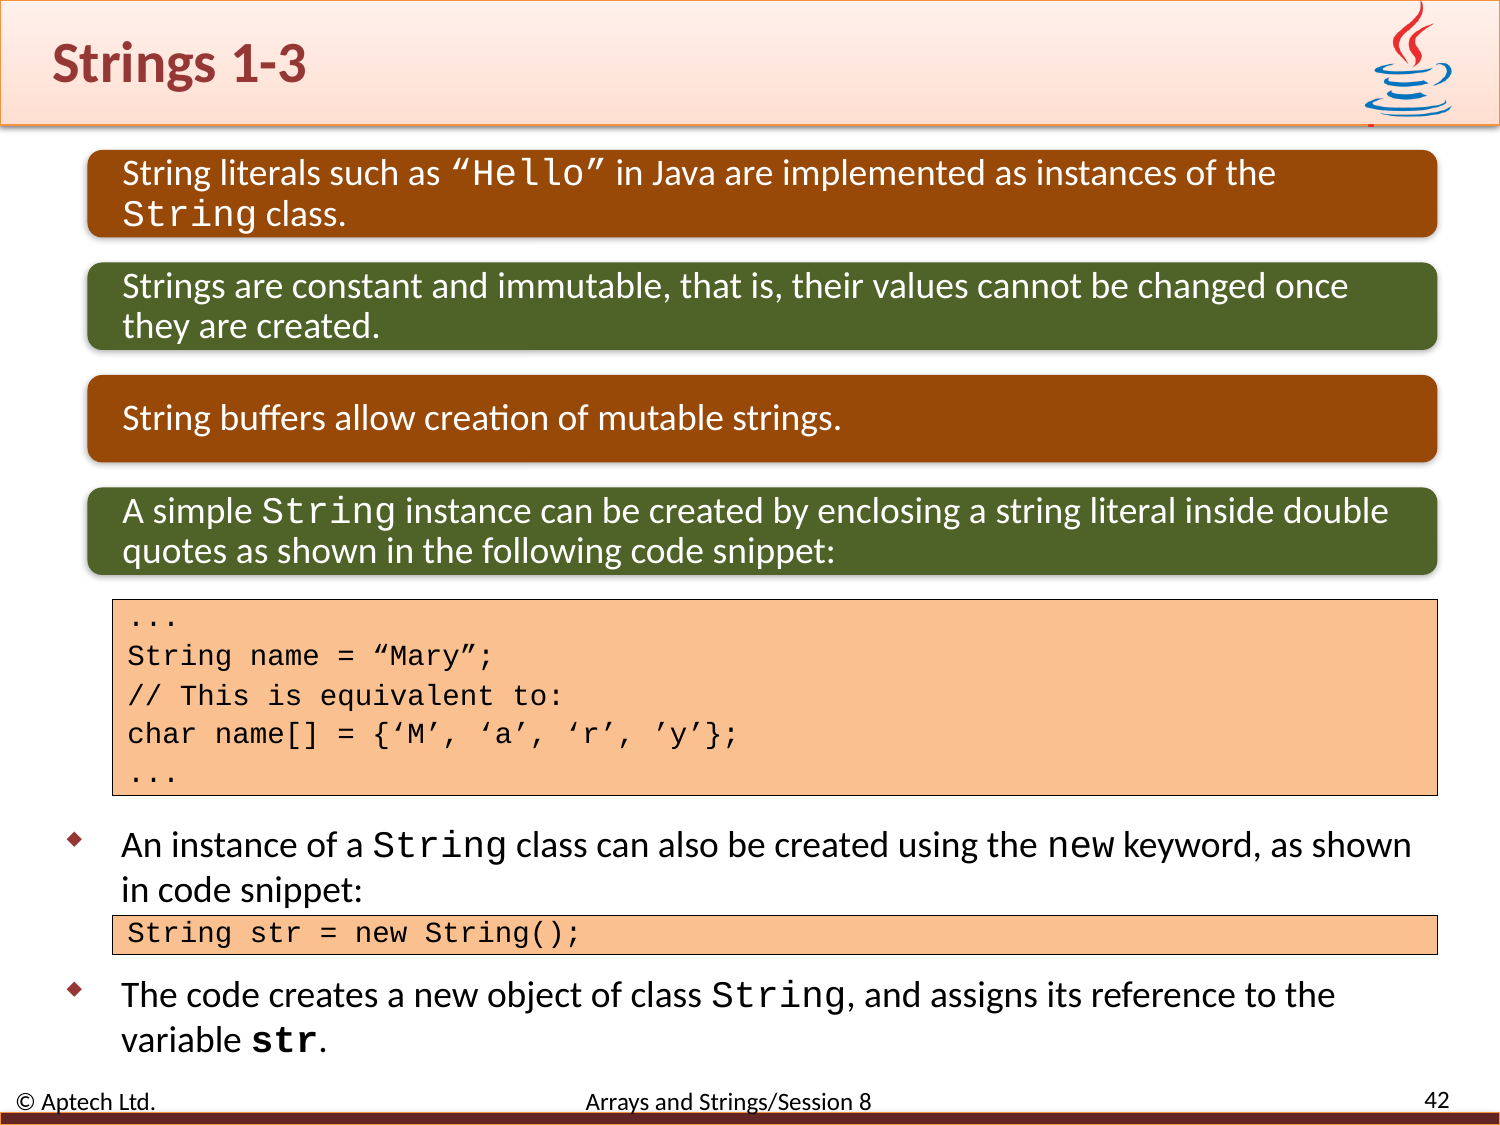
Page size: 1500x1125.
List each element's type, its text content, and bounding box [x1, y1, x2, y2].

text_box String str = new String(); [112, 915, 1438, 955]
title Strings 1-3 [37, 24, 1288, 93]
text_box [87, 374, 1438, 463]
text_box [87, 149, 1438, 238]
text_box ... String name = “Mary”; // This is equivalent to: char name[] = {‘M’, ‘a’, ‘r’, ’y’}; ... [112, 599, 1438, 796]
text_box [87, 262, 1438, 351]
footer © Aptech Ltd. Arrays and Strings/Session 8 [0, 1087, 1325, 1113]
slide_number 42 [1337, 1084, 1465, 1113]
picture [1362, 0, 1454, 127]
text_box The code creates a new object of class String, and assigns its reference to the variable str. [49, 962, 1463, 1063]
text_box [87, 487, 1438, 576]
text_box An instance of a String class can also be created using the new keyword, as shown in code snippet: [49, 812, 1463, 913]
